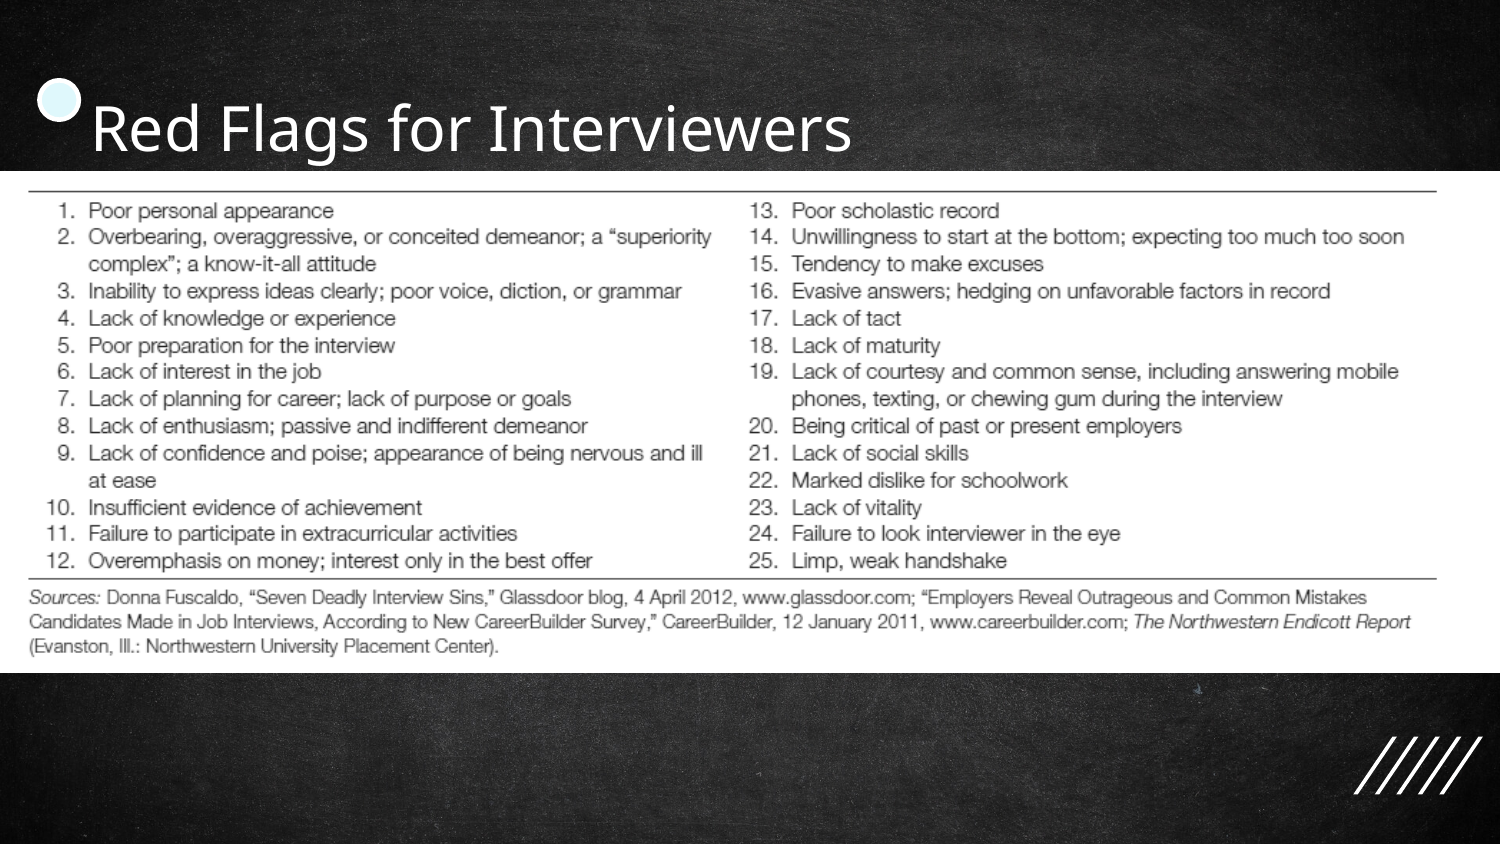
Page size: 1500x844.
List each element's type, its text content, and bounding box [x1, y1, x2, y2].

picture [0, 0, 1500, 844]
title Red Flags for Interviewers [89, 97, 1102, 163]
